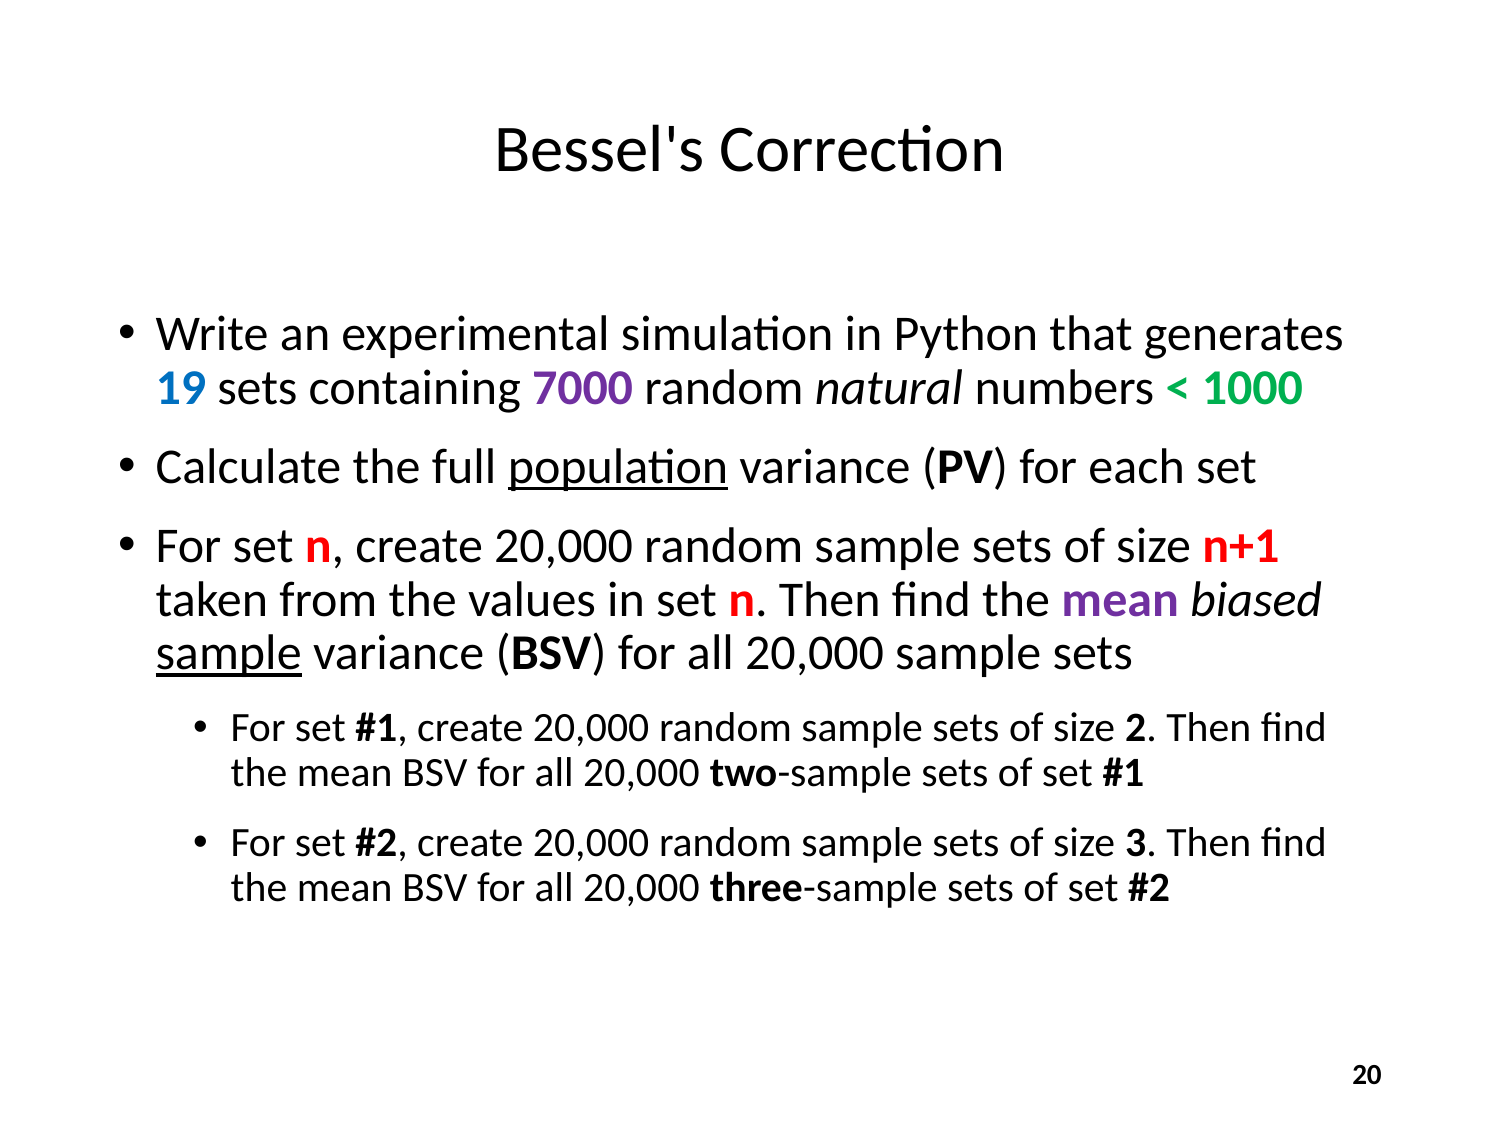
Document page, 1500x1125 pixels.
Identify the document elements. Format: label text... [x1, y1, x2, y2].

list Write an experimental simulation in Python that generates 19 sets containing 7000 random natural numbers < 1000 Calculate the full population variance (PV) for each set For set n, create 20,000 random sample sets of size n+1 taken from the values in set n. Then find the mean biased sample variance (BSV) for all 20,000 sample sets For set #1, create 20,000 random sample sets of size 2. Then find the mean BSV for all 20,000 two-sample sets of set #1 For set #2, create 20,000 random sample sets of size 3. Then find the mean BSV for all 20,000 three-sample sets of set #2 [103, 299, 1397, 1043]
title Bessel's Correction [103, 59, 1397, 241]
slide_number 20 [1059, 1042, 1397, 1103]
